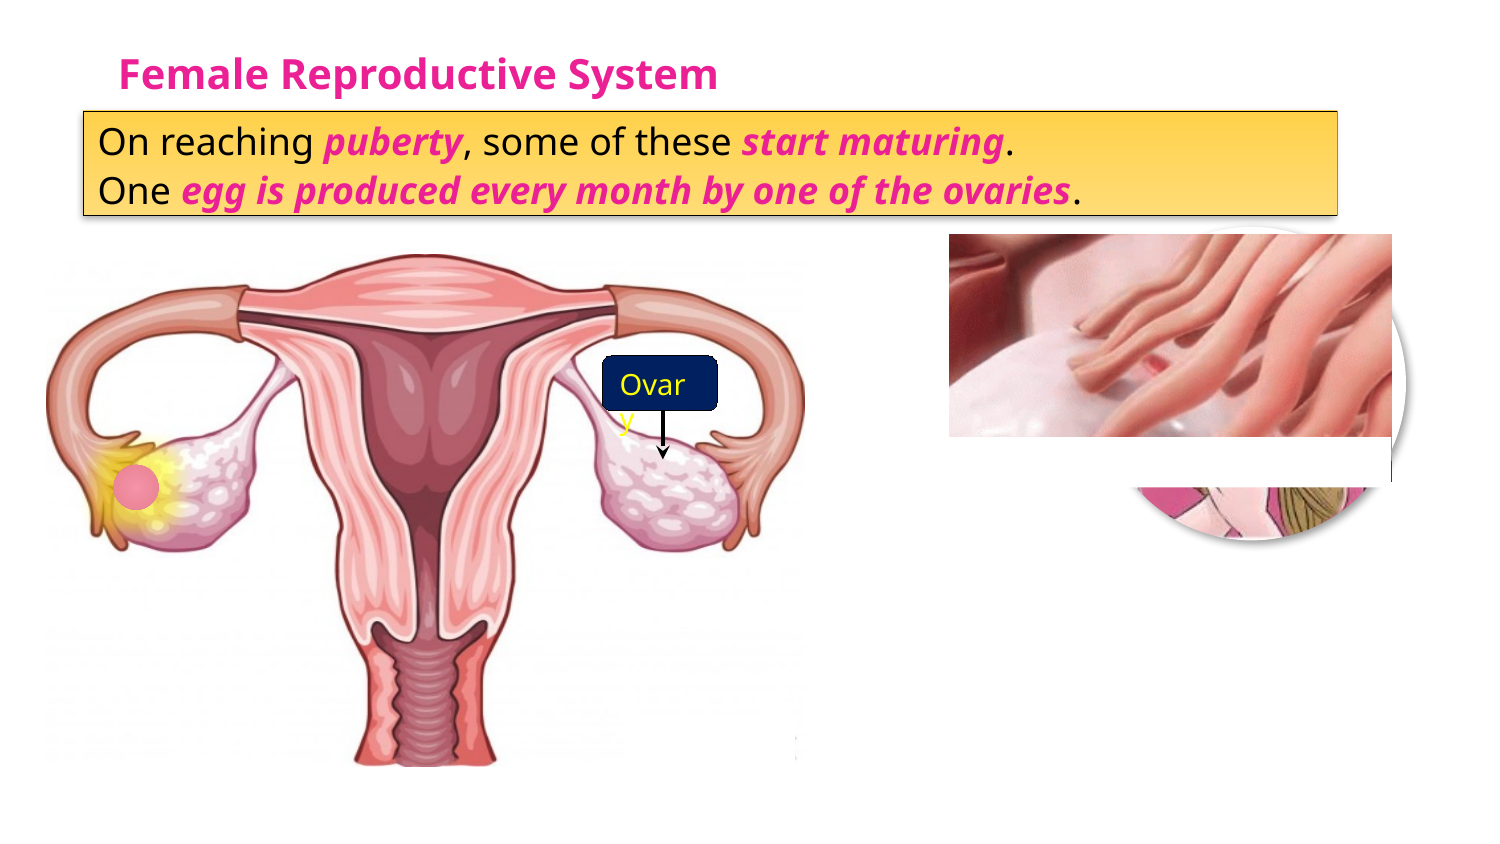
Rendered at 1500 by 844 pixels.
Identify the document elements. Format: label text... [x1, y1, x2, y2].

text_box Female Reproductive System [103, 40, 735, 105]
text_box On reaching puberty, some of these start maturing. [82, 110, 1338, 159]
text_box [46, 254, 805, 767]
text_box One egg is produced every month by one of the ovaries. [82, 159, 1391, 220]
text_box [948, 234, 1392, 488]
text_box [599, 355, 720, 460]
picture [1096, 226, 1407, 541]
